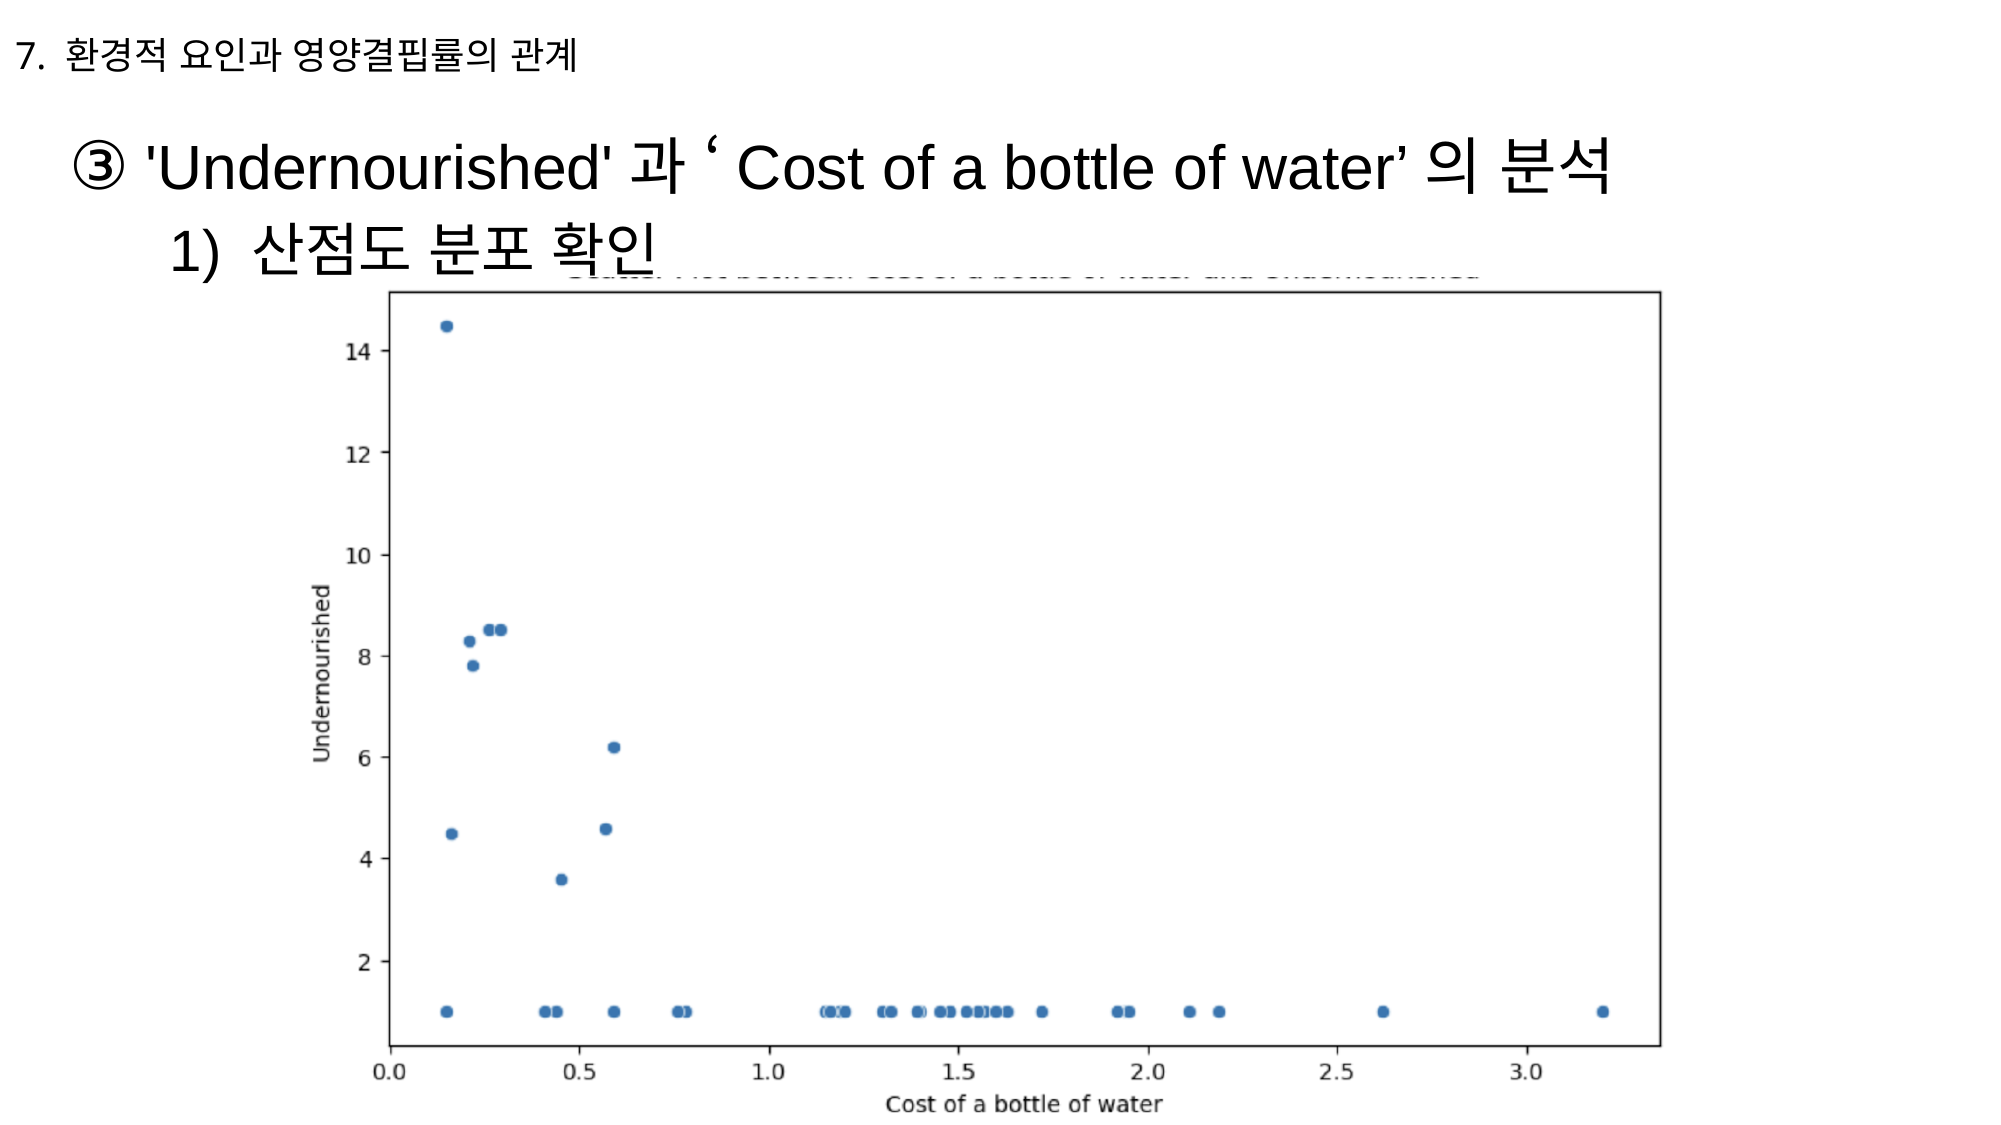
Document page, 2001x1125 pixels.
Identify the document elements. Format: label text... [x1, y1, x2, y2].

text_box ③ 'Undernourished'과 ‘Cost of a bottle of water’의 분석 [54, 115, 1630, 210]
text_box 1) 산점도 분포 확인 [154, 210, 1574, 291]
text_box 7. 환경적 요인과 영양결핍률의 관계 [0, 0, 1536, 116]
picture [293, 277, 1693, 1125]
